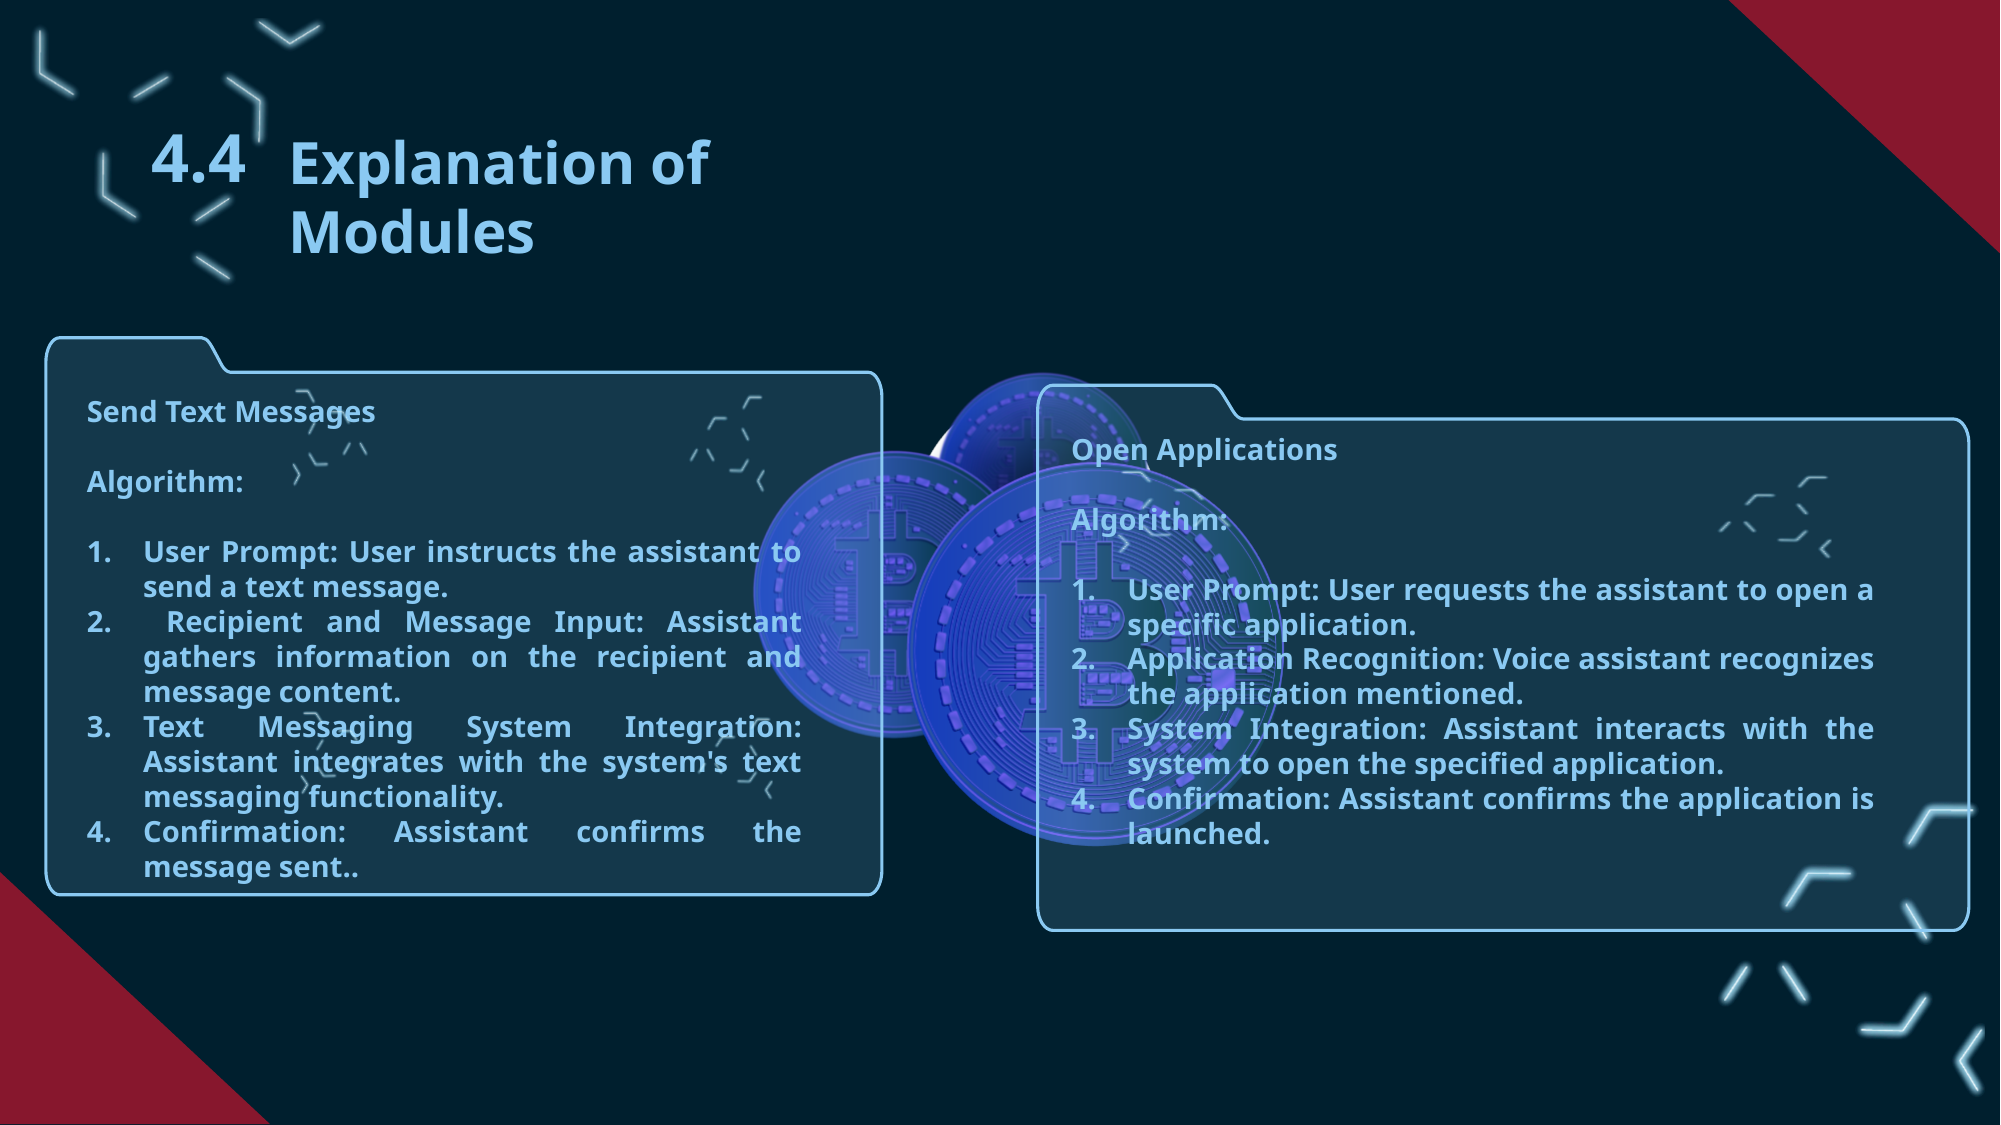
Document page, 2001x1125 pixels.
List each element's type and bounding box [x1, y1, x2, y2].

text_box [45, 337, 882, 1027]
picture [739, 316, 1310, 887]
text_box [1037, 385, 1969, 931]
text_box [23, 18, 873, 294]
text_box [300, 708, 773, 801]
picture [1709, 793, 1985, 1100]
